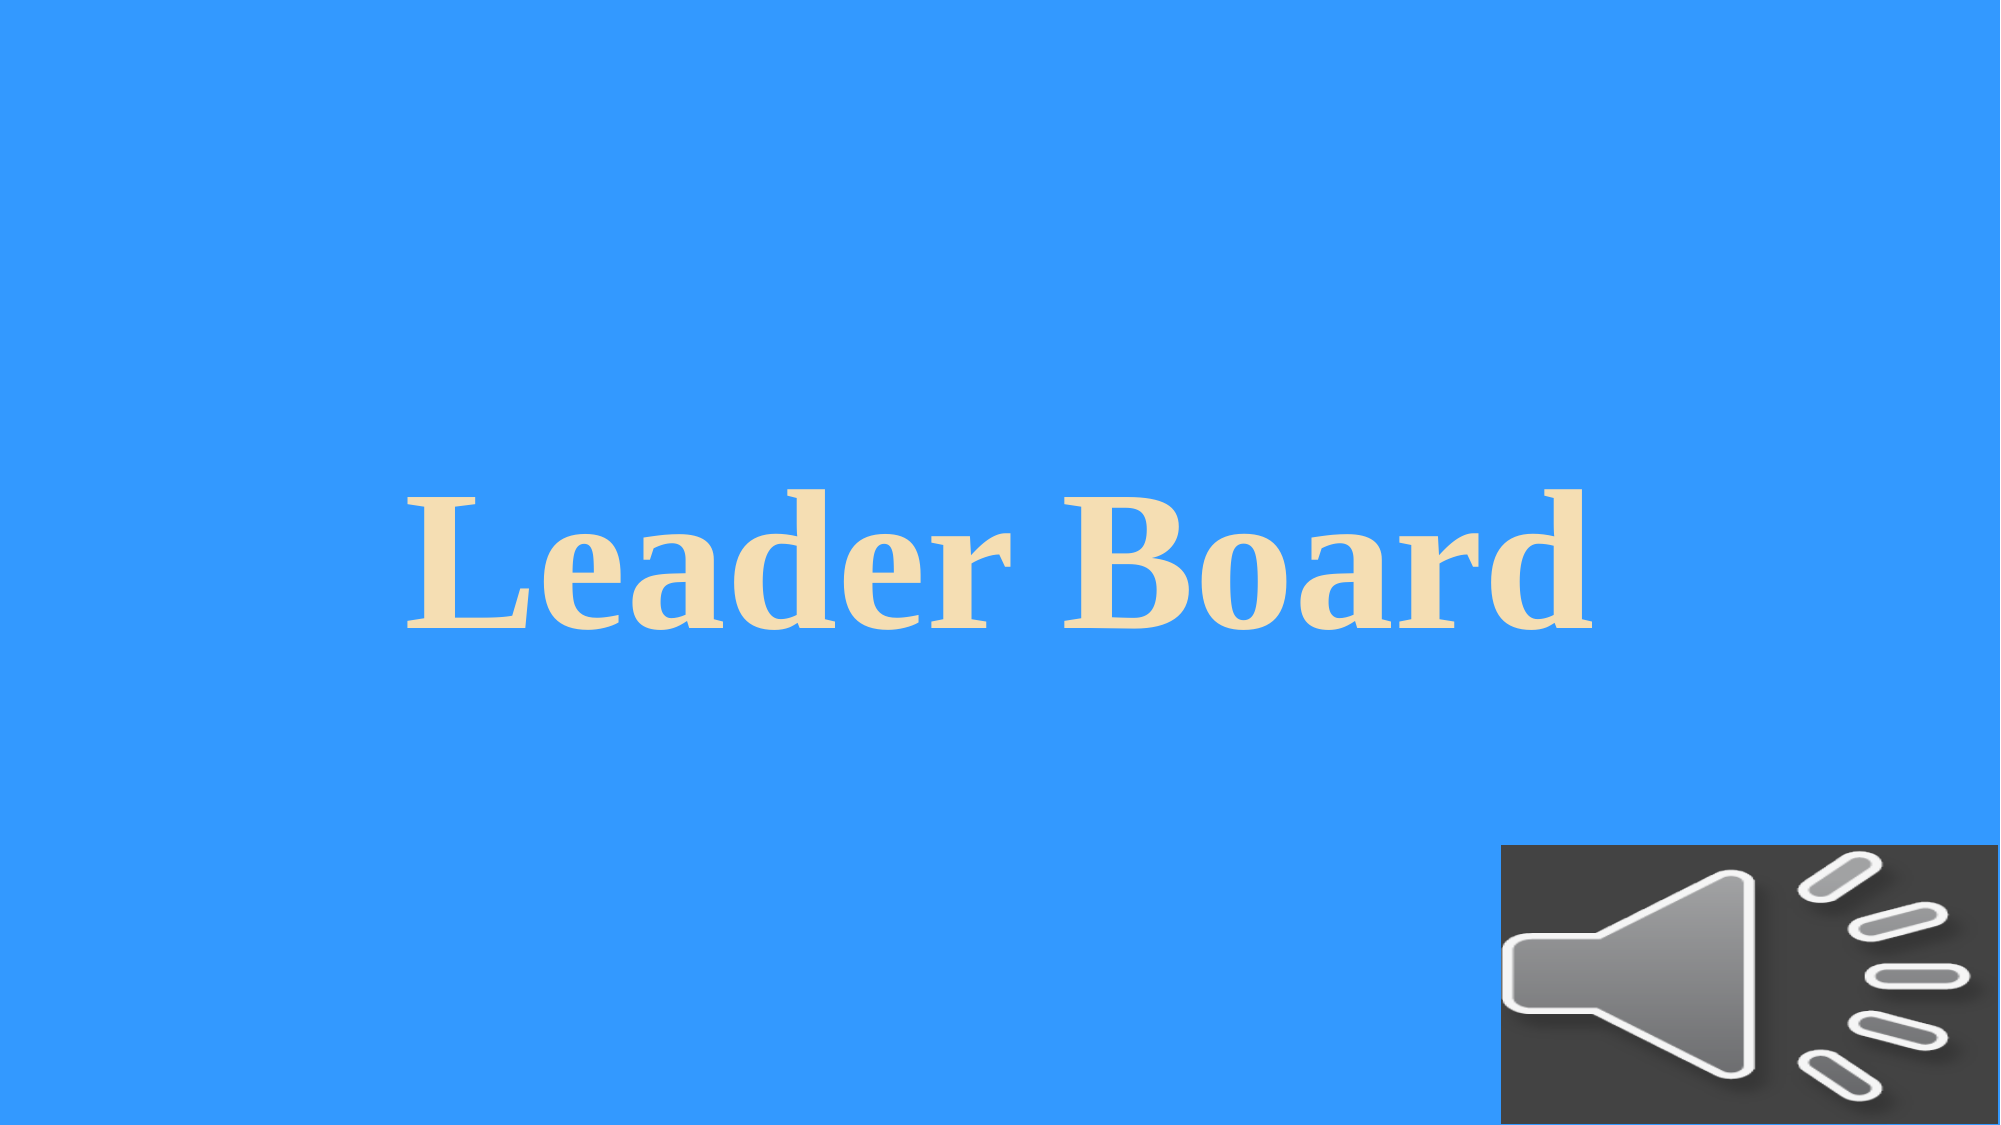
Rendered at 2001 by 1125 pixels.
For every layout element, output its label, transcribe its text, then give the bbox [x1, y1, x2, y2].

picture [1500, 843, 2000, 1125]
title Leader Board [249, 217, 1750, 680]
